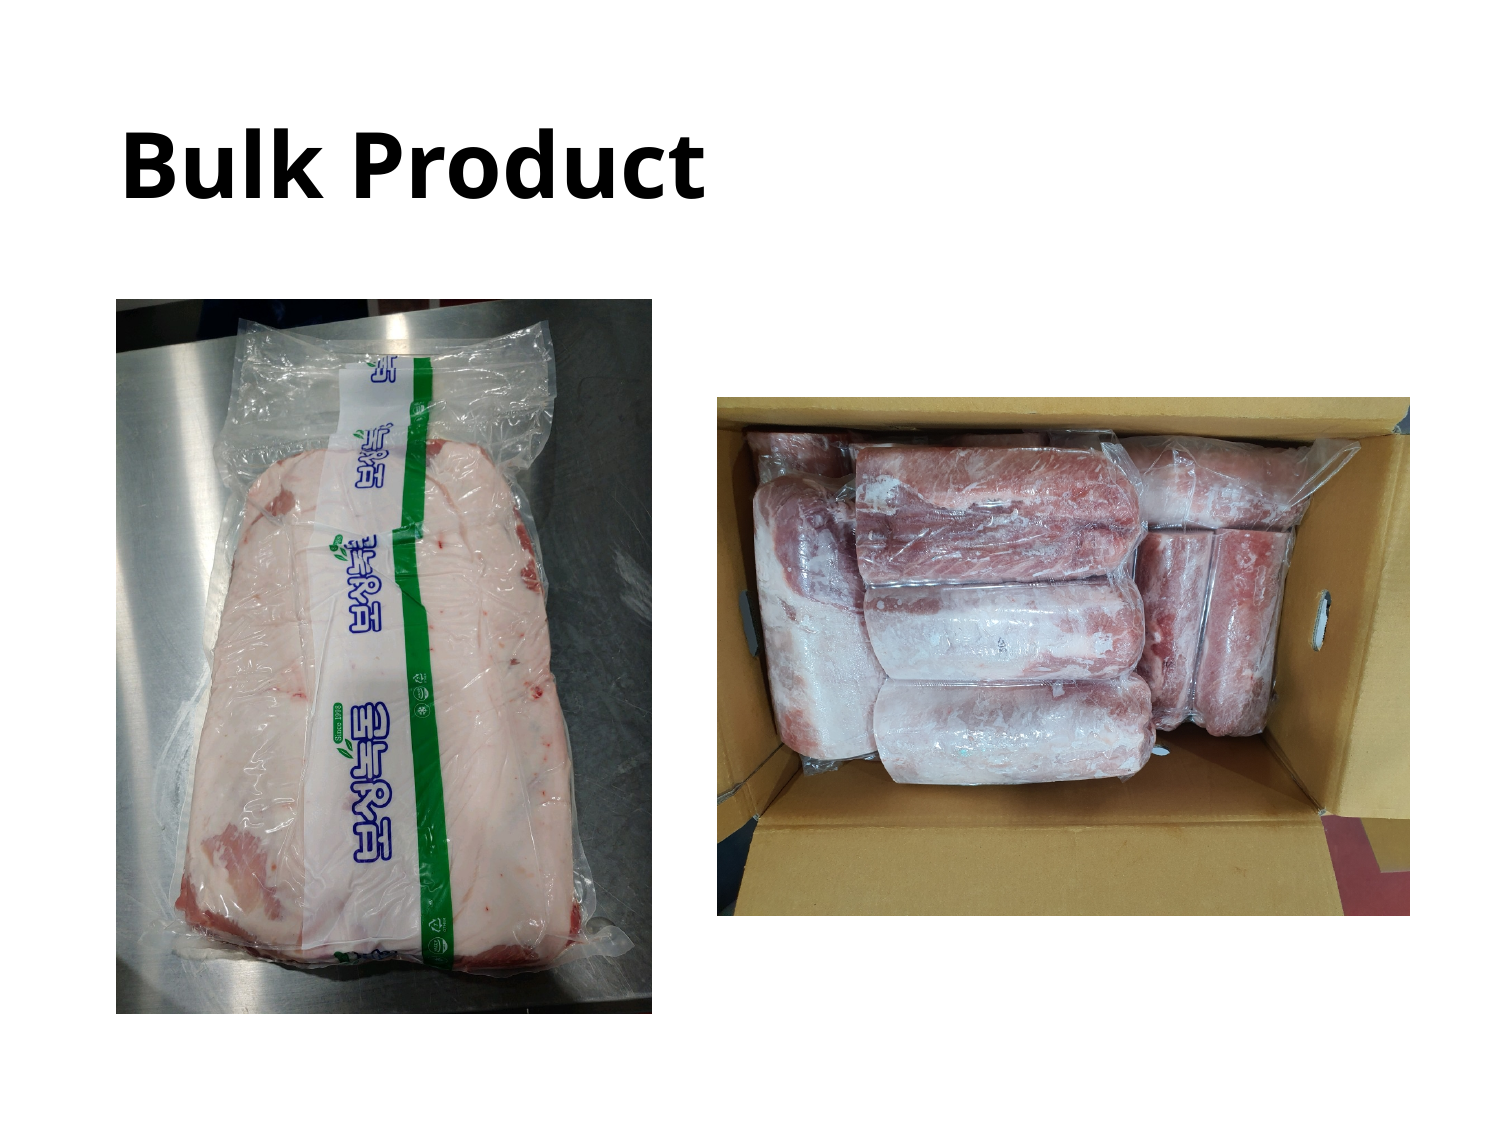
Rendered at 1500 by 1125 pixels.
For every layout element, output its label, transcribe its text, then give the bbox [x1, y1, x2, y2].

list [116, 299, 652, 1014]
title Bulk Product [103, 59, 1397, 278]
picture [717, 397, 1410, 916]
